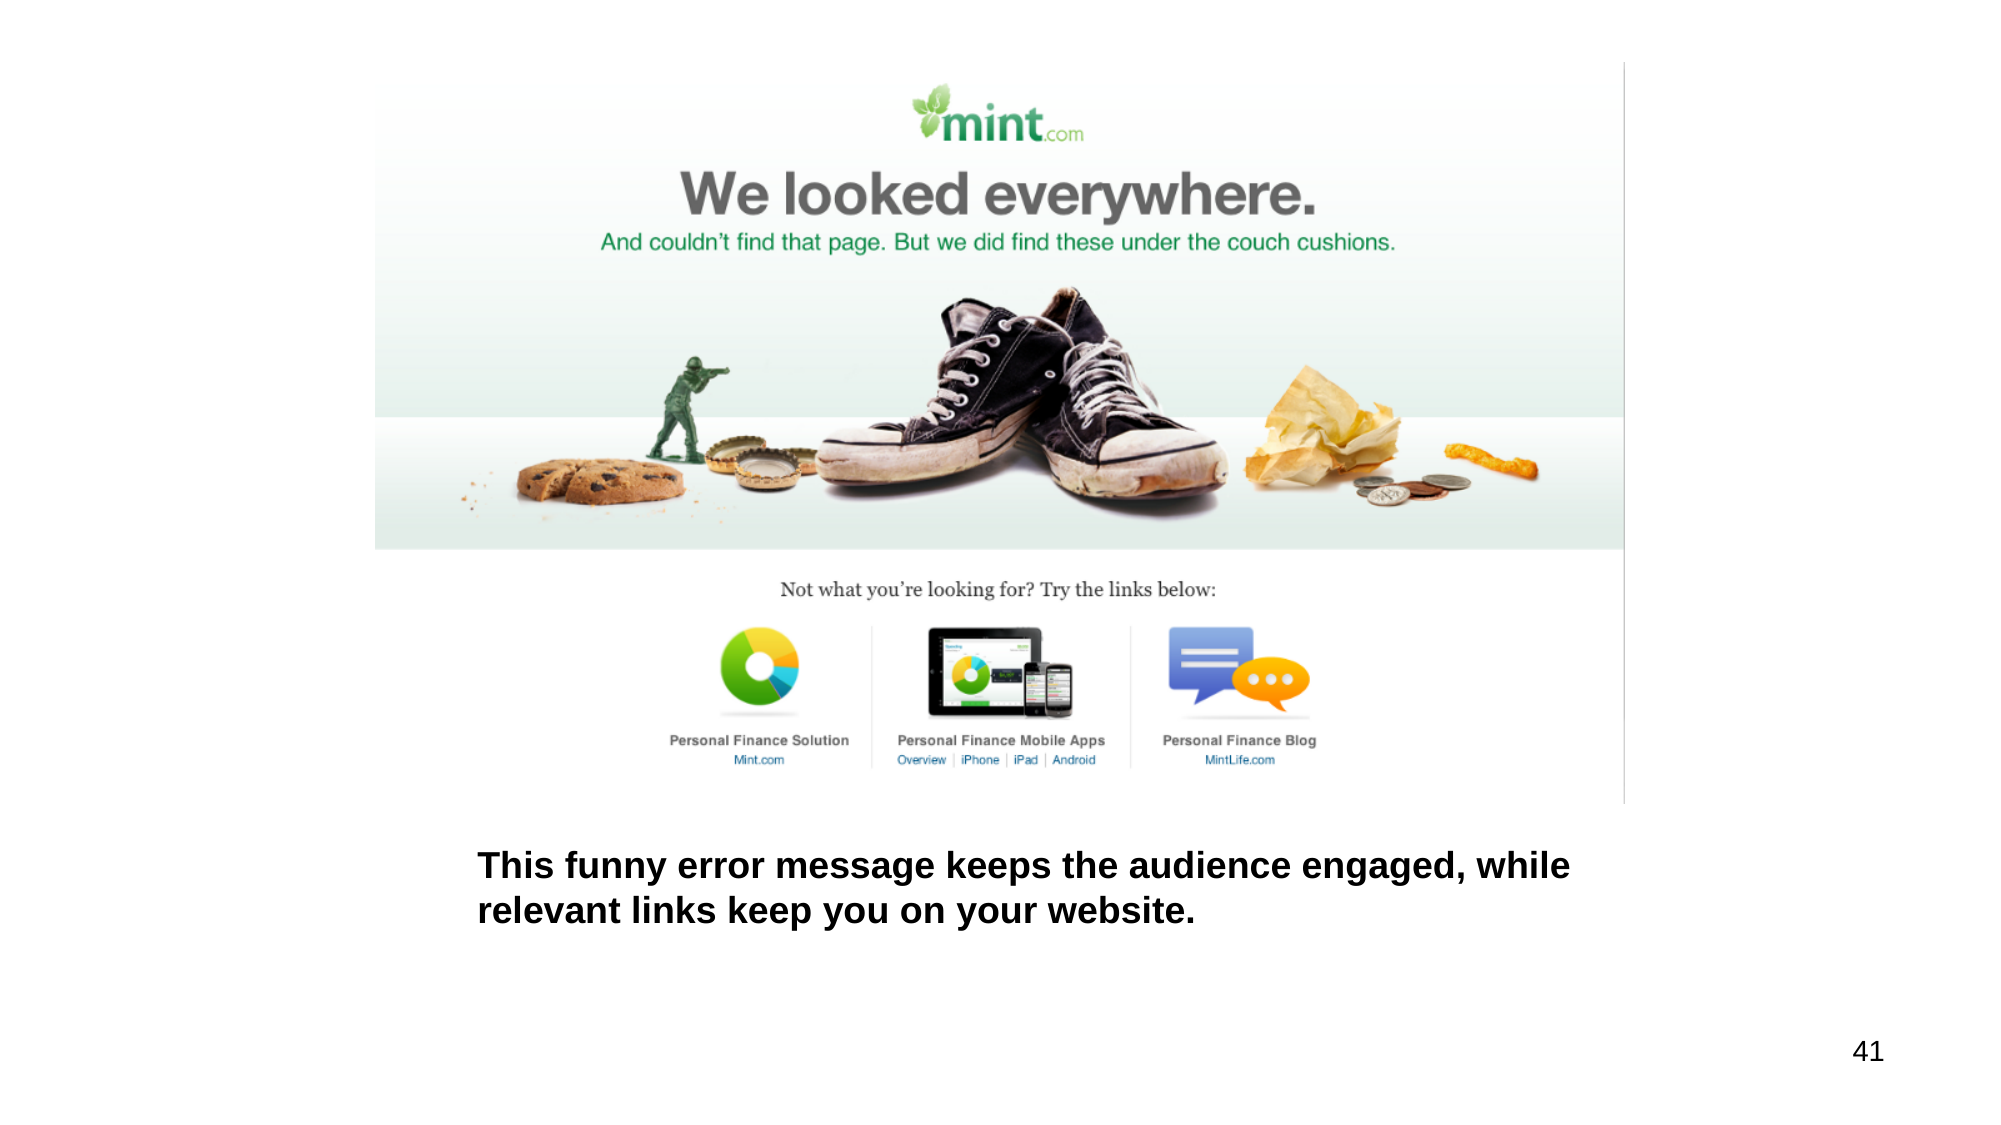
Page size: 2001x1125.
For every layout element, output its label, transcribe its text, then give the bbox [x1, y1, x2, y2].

slide_number 41 [1433, 1024, 1901, 1103]
picture [374, 62, 1626, 804]
text_box This funny error message keeps the audience engaged, while relevant links keep you on your website. [462, 833, 1588, 939]
